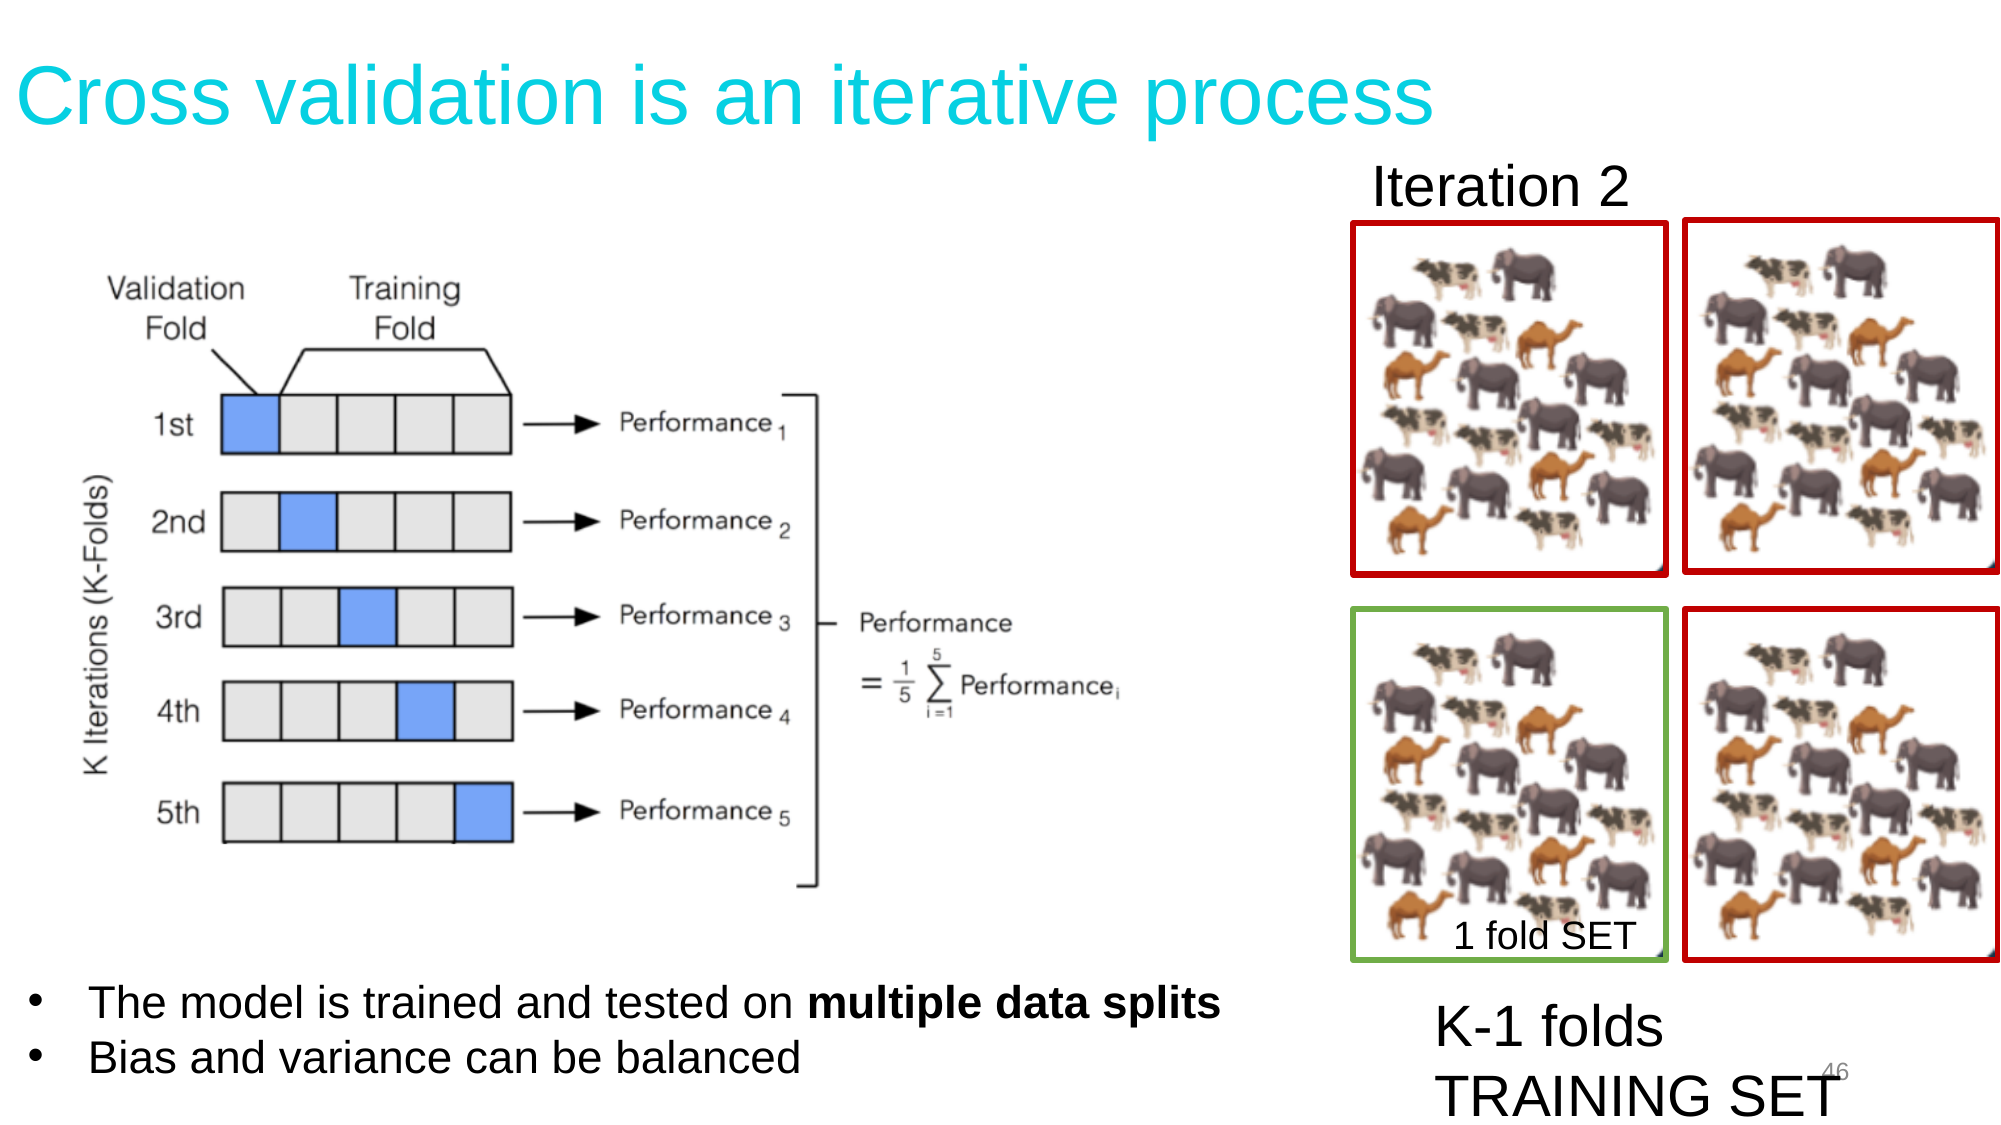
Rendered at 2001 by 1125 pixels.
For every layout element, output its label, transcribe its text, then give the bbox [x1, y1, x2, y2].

text_box Iteration 2 [1356, 133, 1821, 234]
text_box K-1 folds TRAINING SET [1419, 973, 1919, 1039]
text_box 1 fold SET [1438, 894, 1931, 973]
picture [1356, 611, 1664, 958]
slide_number ‹#› [1498, 1054, 1998, 1125]
picture [1356, 226, 1664, 572]
picture [33, 230, 1148, 895]
picture [1687, 611, 1996, 958]
text_box The model is trained and tested on multiple data splits Bias and variance can be balanced [12, 957, 1234, 1083]
title Cross validation is an iterative process [12, 19, 1617, 220]
picture [1687, 223, 1996, 569]
